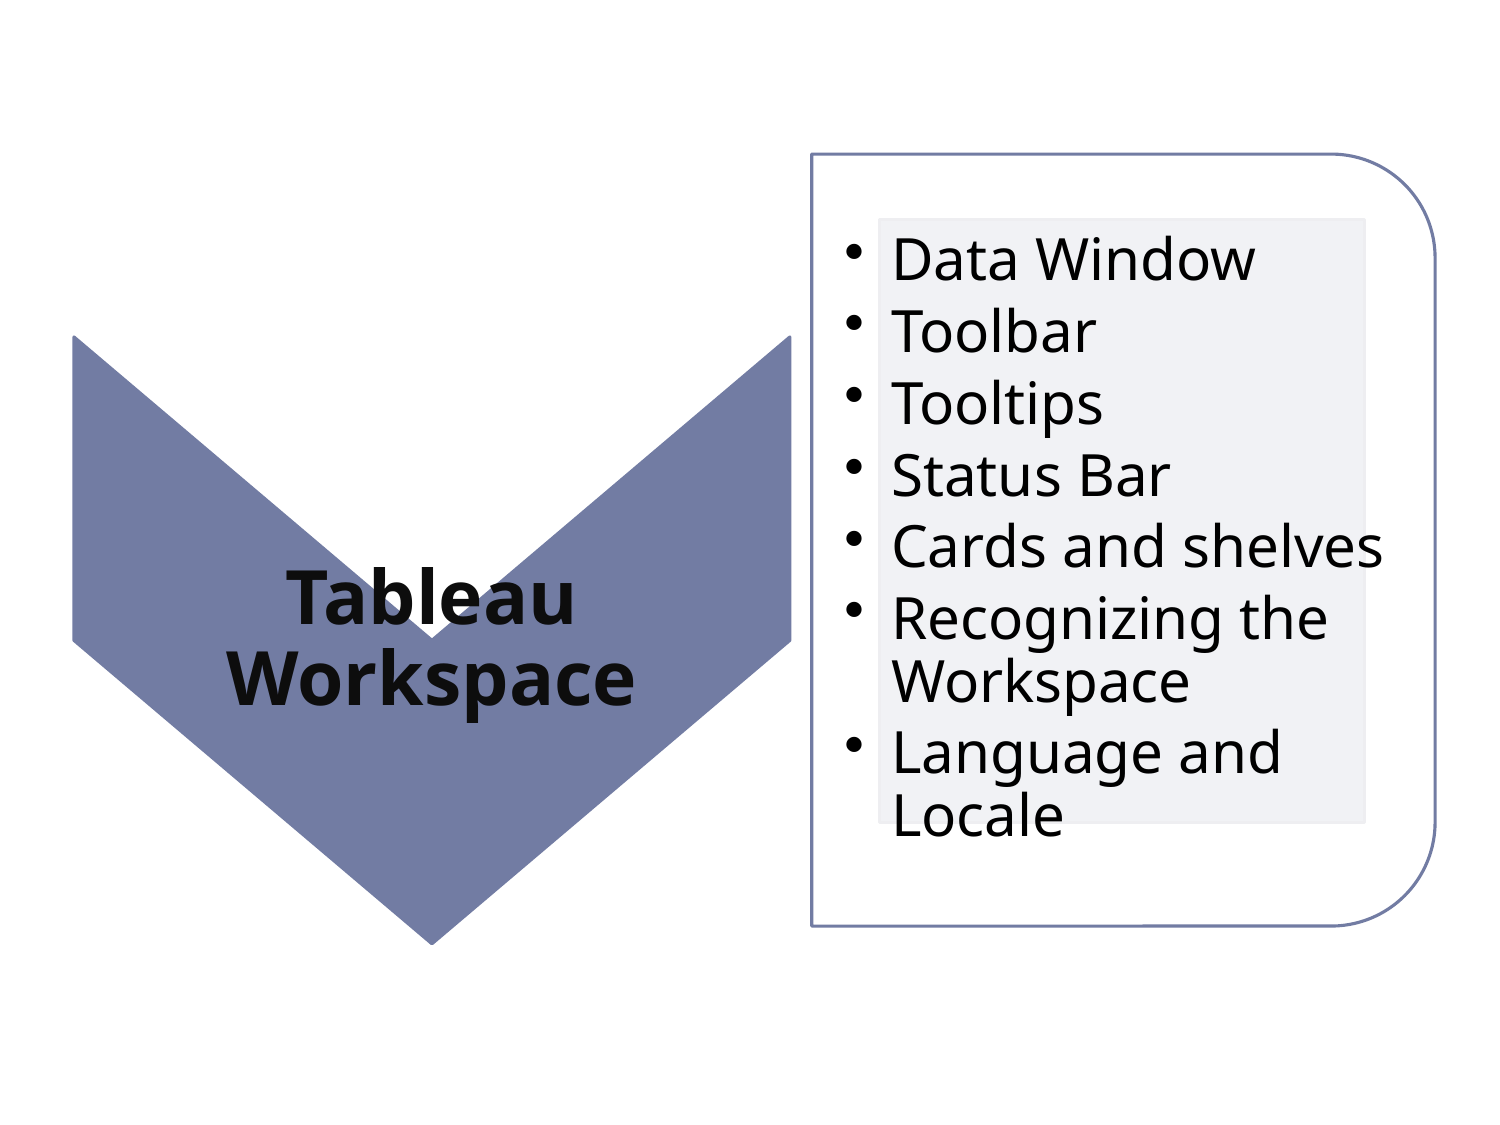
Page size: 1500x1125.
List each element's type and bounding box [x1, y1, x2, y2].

text_box [64, 125, 1436, 963]
